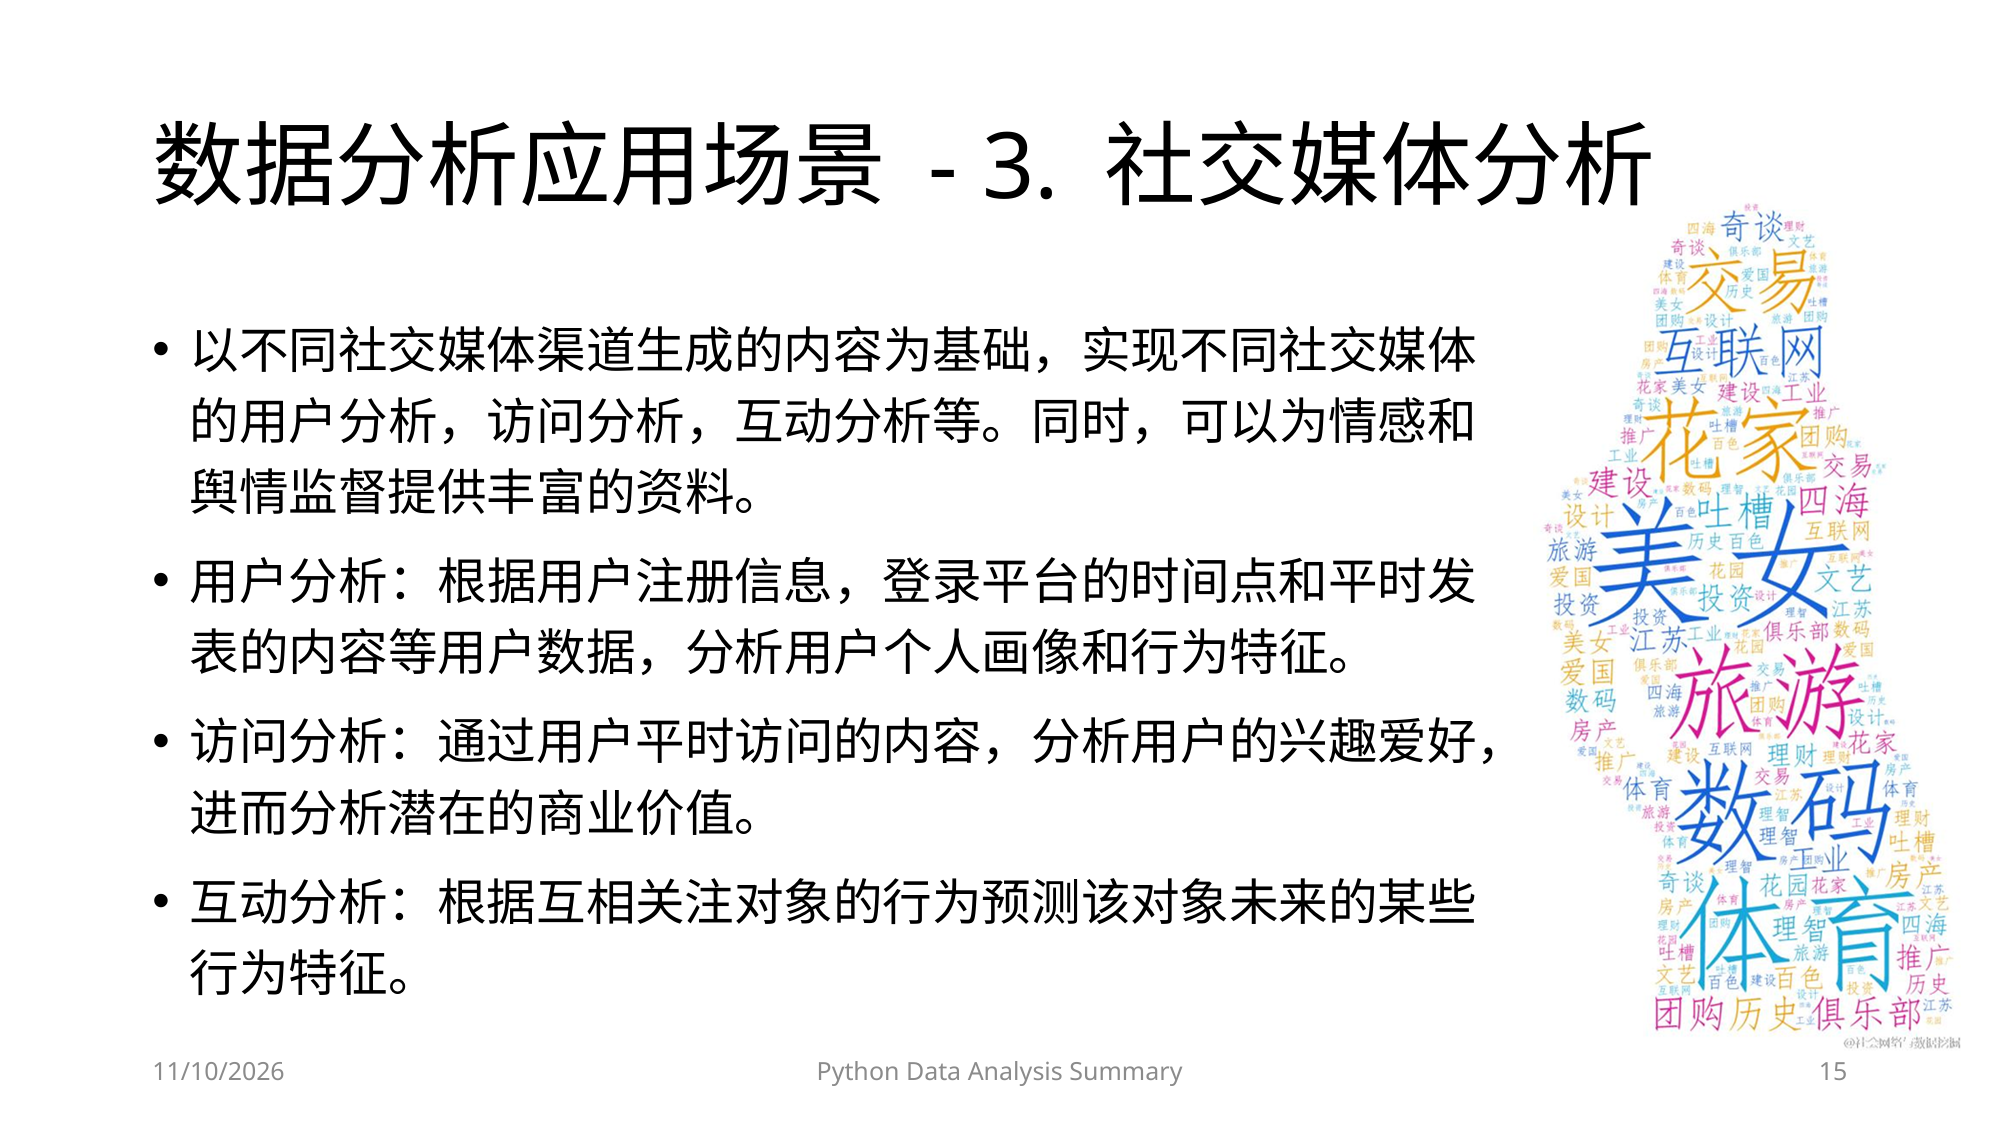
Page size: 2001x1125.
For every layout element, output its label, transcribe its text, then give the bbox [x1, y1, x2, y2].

list 以不同社交媒体渠道生成的内容为基础，实现不同社交媒体的用户分析，访问分析，互动分析等。同时，可以为情感和舆情监督提供丰富的资料。 用户分析：根据用户注册信息，登录平台的时间点和平时发表的内容等用户数据，分析用户个人画像和行为特征。 访问分析：通过用户平时访问的内容，分析用户的兴趣爱好，进而分析潜在的商业价值。 互动分析：根据互相关注对象的行为预测该对象未来的某些行为特征。 [137, 299, 1532, 1014]
slide_number 15 [1412, 1042, 1863, 1103]
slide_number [137, 1042, 588, 1103]
footer Python Data Analysis Summary [662, 1042, 1338, 1103]
picture [1532, 182, 1964, 1053]
title 数据分析应用场景 - 3. 社交媒体分析 [137, 59, 1863, 278]
